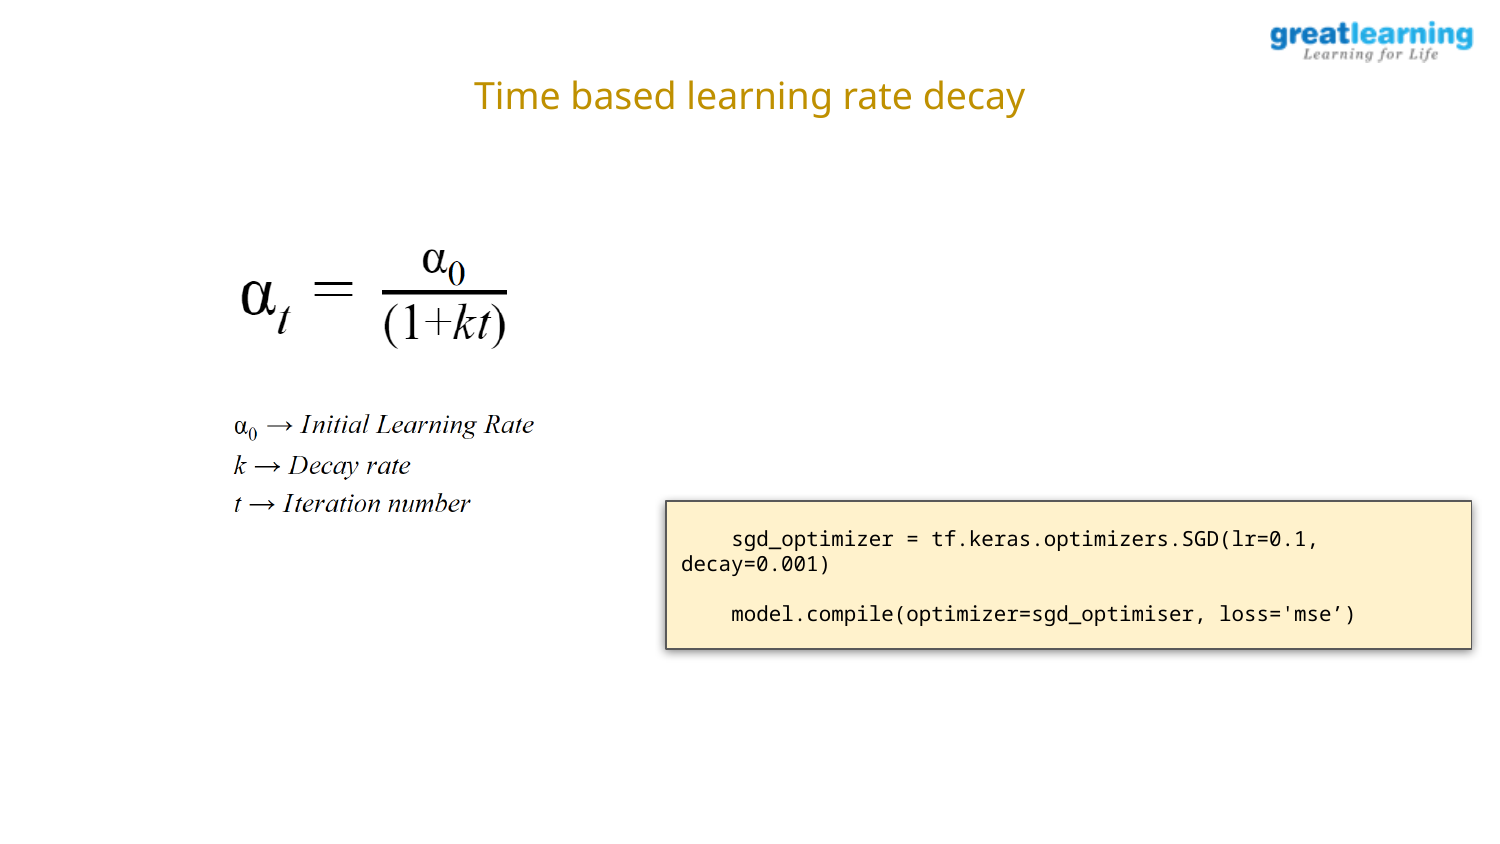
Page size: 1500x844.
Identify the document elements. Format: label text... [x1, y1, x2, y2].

picture [225, 232, 517, 357]
picture [1270, 20, 1474, 63]
text_box Time based learning rate decay [339, 59, 1161, 130]
text_box sgd_optimizer = tf.keras.optimizers.SGD(lr=0.1, decay=0.001) model.compile(optimizer=sgd_optimiser, loss='mse’) [666, 501, 1472, 650]
picture [225, 411, 542, 517]
